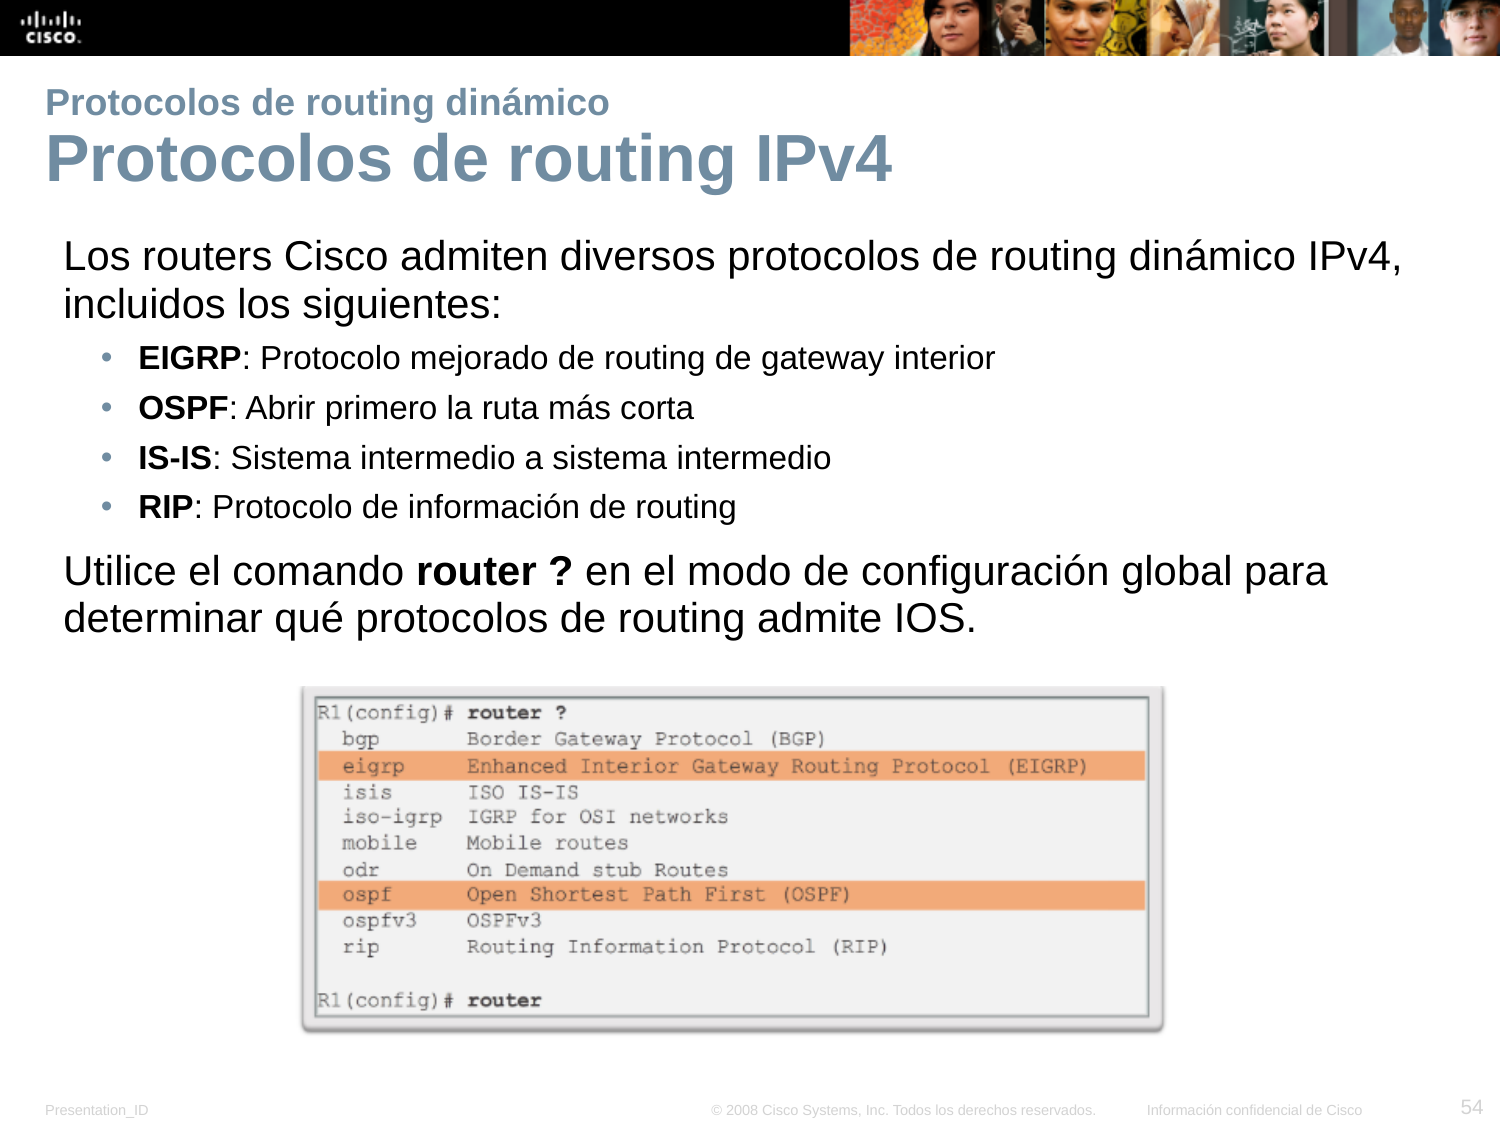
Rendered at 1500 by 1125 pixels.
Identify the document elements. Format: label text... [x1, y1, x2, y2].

picture [0, 0, 1500, 56]
title Protocolos de routing dinámico Protocolos de routing IPv4 [31, 64, 1471, 203]
picture [287, 686, 1185, 1067]
list Los routers Cisco admiten diversos protocolos de routing dinámico IPv4, incluidos los siguientes: EIGRP: Protocolo mejorado de routing de gateway interior OSPF: Abrir primero la ruta más corta IS-IS: Sistema intermedio a sistema intermedio RIP: Protocolo de información de routing Utilice el comando router ? en el modo de configuración global para determinar qué protocolos de routing admite IOS. [49, 226, 1422, 1042]
